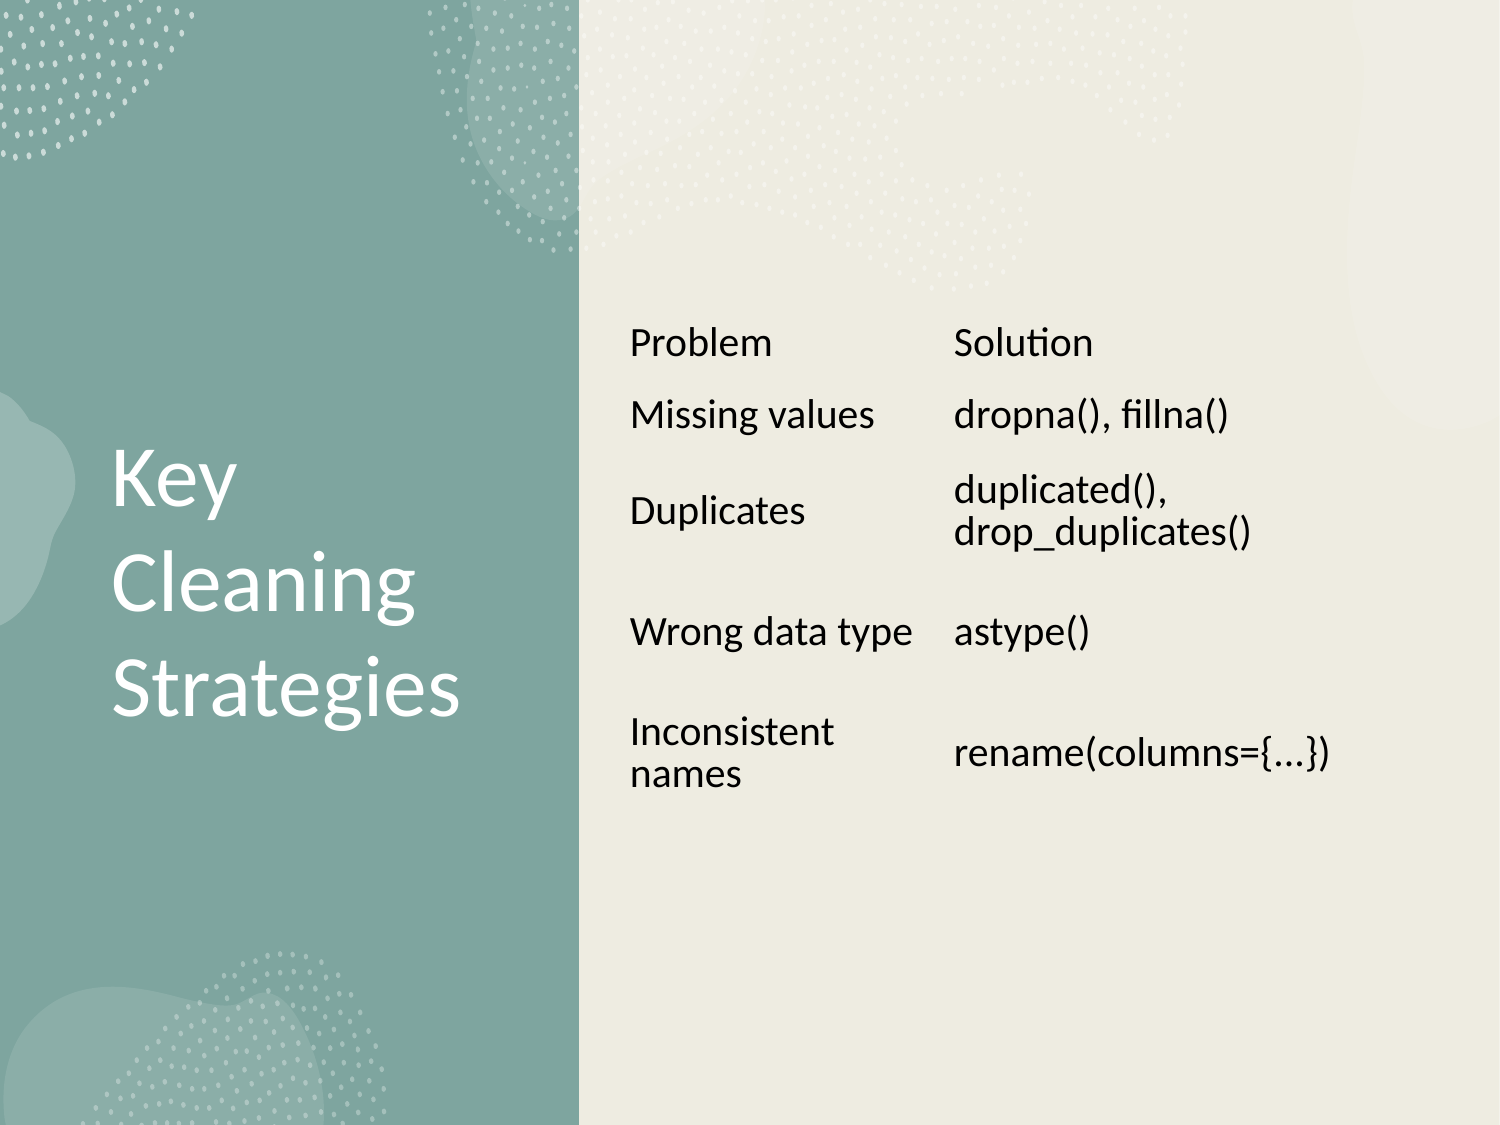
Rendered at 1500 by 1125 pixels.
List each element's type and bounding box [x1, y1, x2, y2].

text_box [0, 0, 1500, 1125]
